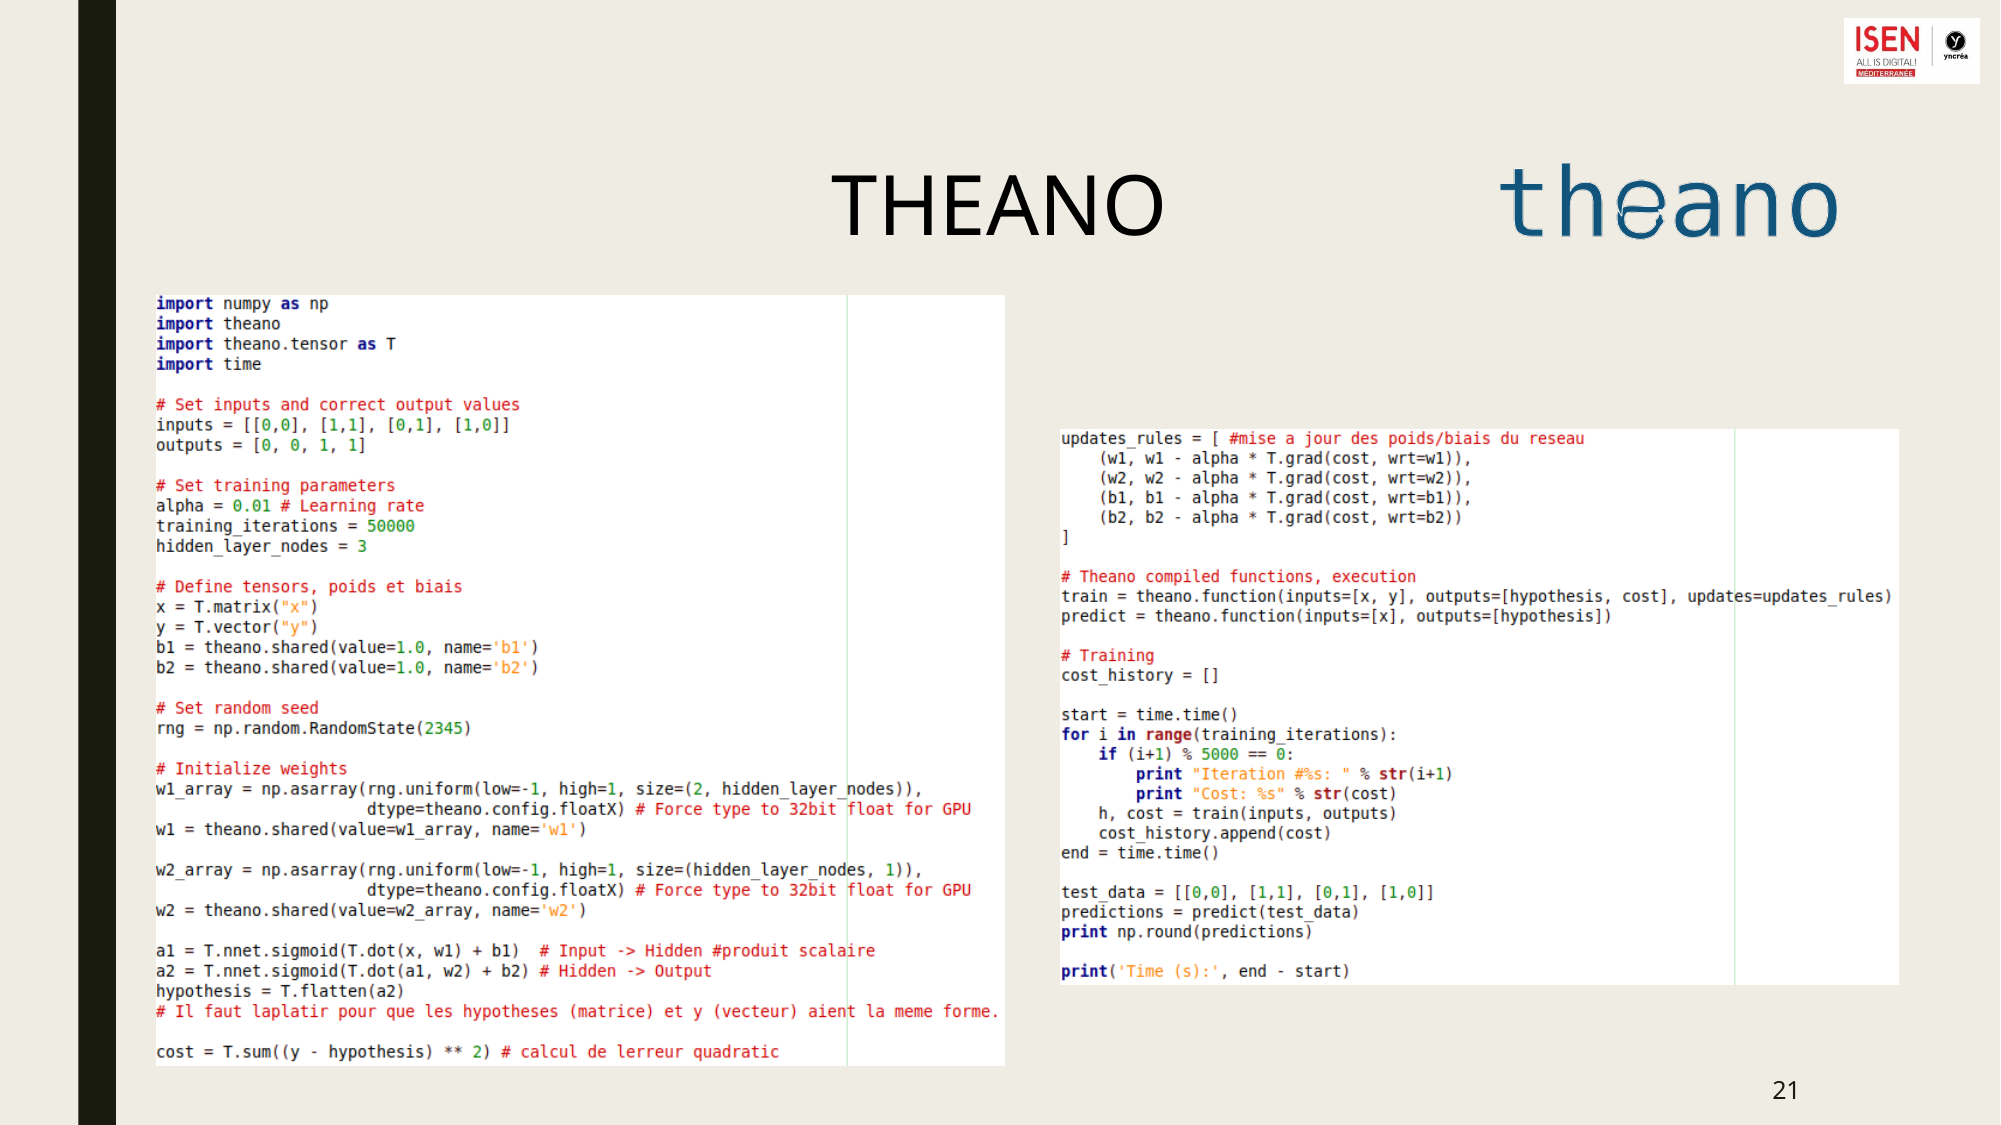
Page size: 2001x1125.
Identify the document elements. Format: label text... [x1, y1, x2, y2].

picture [155, 295, 1005, 1066]
slide_number 21 [1553, 1058, 1816, 1125]
picture [1844, 18, 1980, 84]
picture [1500, 163, 1837, 240]
text_box theano [187, 45, 1813, 359]
picture [1060, 429, 1899, 985]
